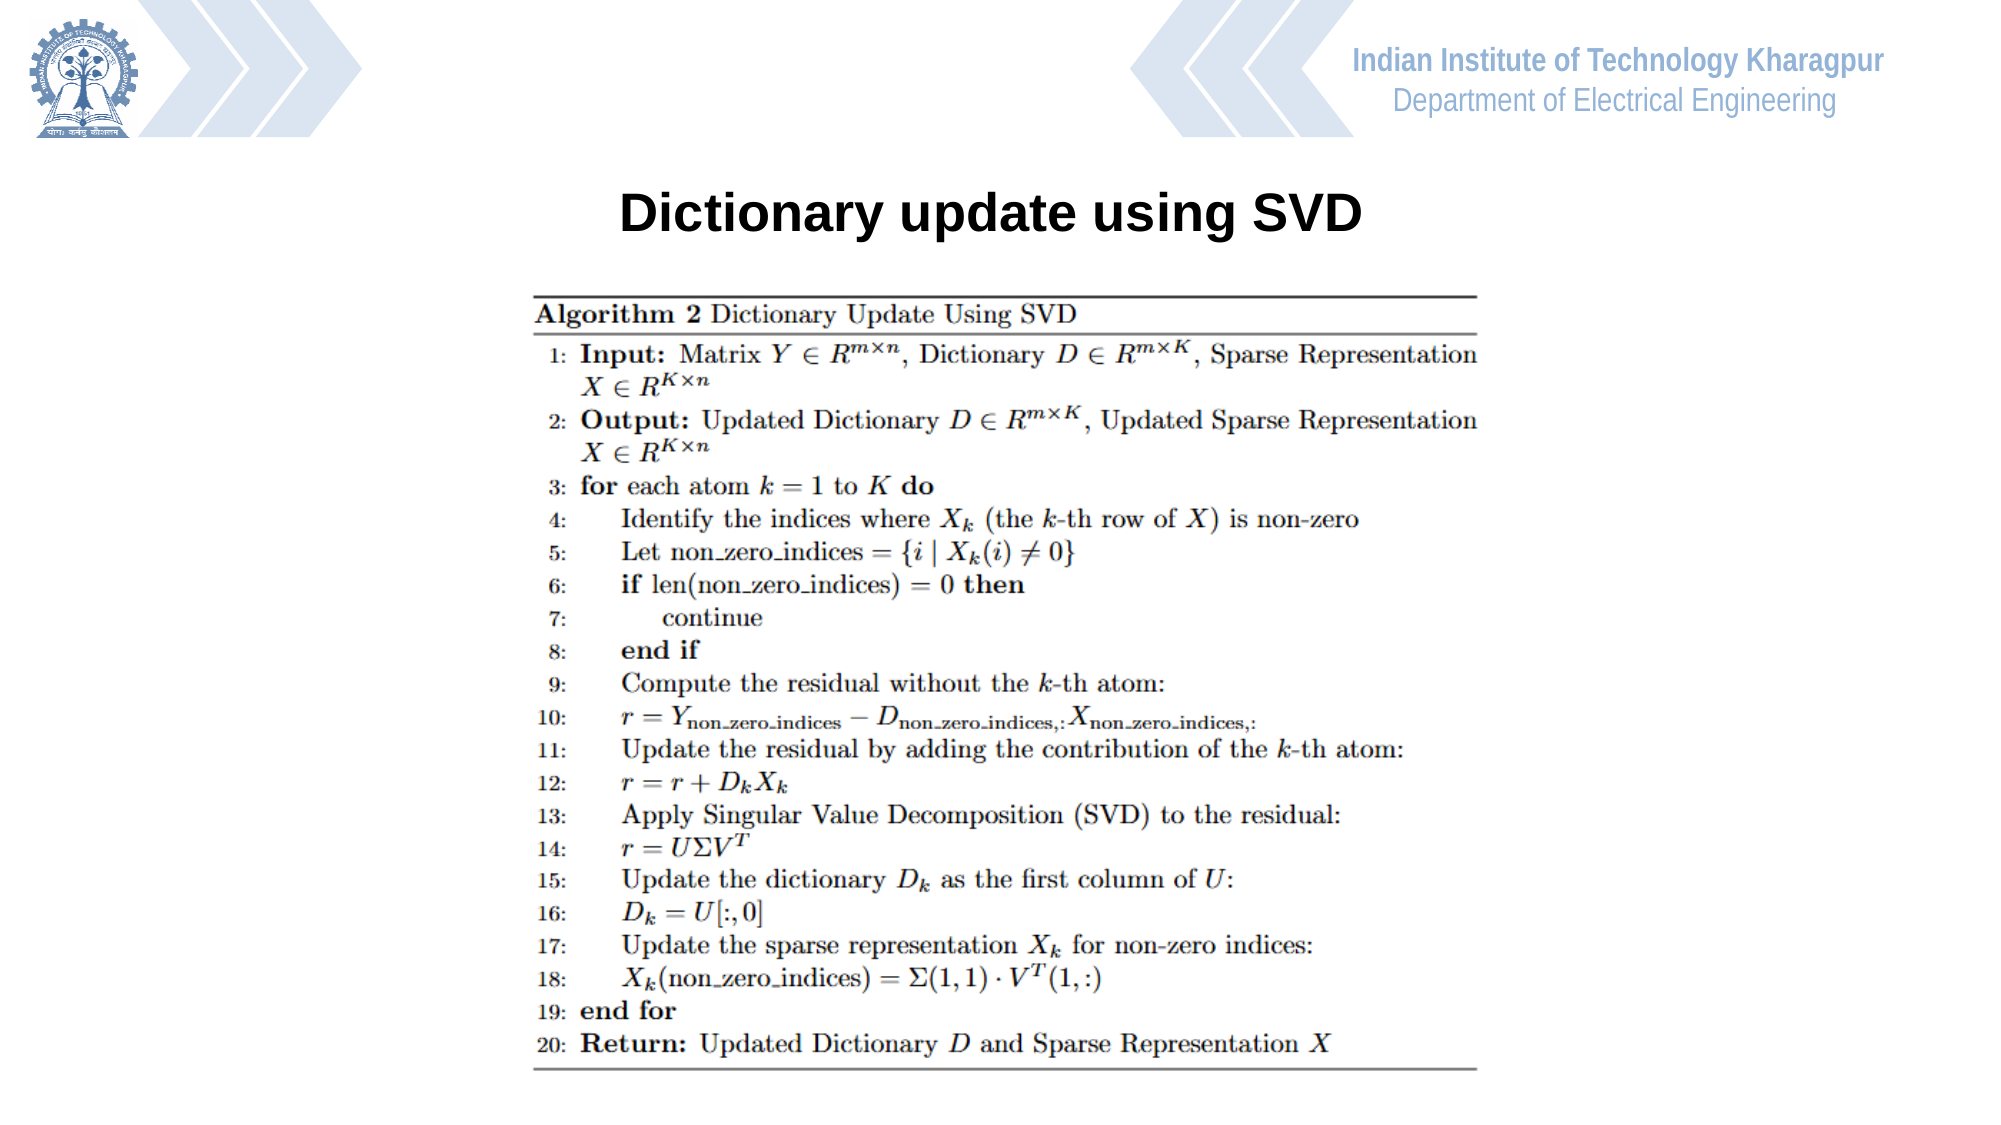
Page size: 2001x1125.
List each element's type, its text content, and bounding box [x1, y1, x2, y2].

text_box Dictionary update using SVD [93, 162, 1907, 258]
picture [29, 19, 138, 138]
picture [511, 270, 1489, 1088]
